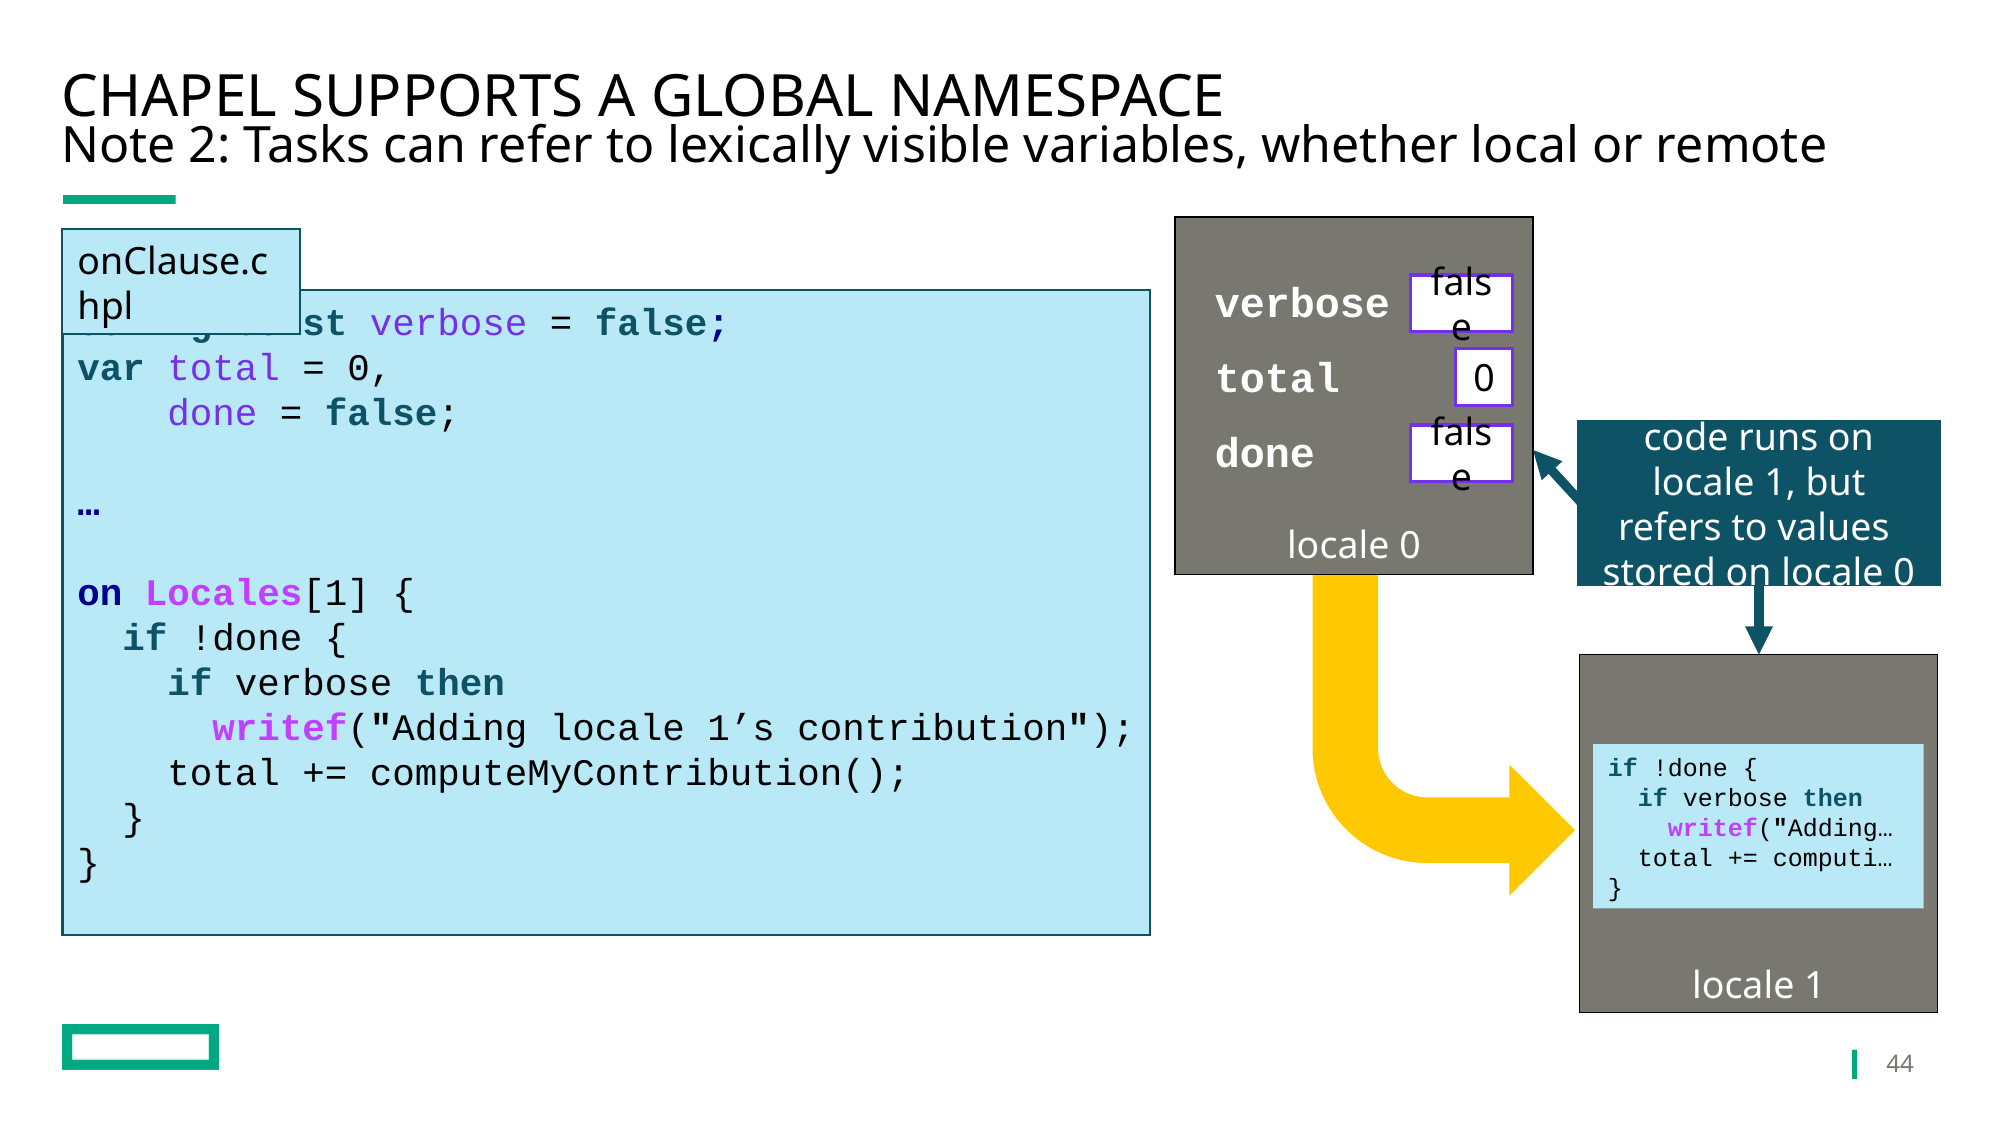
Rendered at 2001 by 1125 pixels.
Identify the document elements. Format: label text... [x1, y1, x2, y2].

text_box onClause.chpl [61, 228, 301, 335]
picture [62, 1024, 219, 1070]
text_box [1532, 449, 1582, 503]
text_box 44 [1837, 1033, 1950, 1094]
text_box config const verbose = false; var total = 0, done = false; … on Locales[1] { if !done { if verbose then writef("Adding locale 1’s contribution"); total += computeMyContribution(); } } [61, 289, 1151, 936]
text_box code runs on locale 1, but refers to values stored on locale 0 [1581, 424, 1937, 582]
title Chapel Supports a Global Namespace [42, 60, 1927, 135]
text_box if !done { if verbose then writef("Adding… total += computi… } [1593, 744, 1924, 909]
text_box [1311, 575, 1577, 899]
picture [1852, 1043, 1857, 1079]
list Note 2: Tasks can refer to lexically visible variables, whether local or remote [42, 111, 1942, 183]
text_box locale 1 [1579, 654, 1938, 1013]
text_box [1174, 216, 1534, 575]
